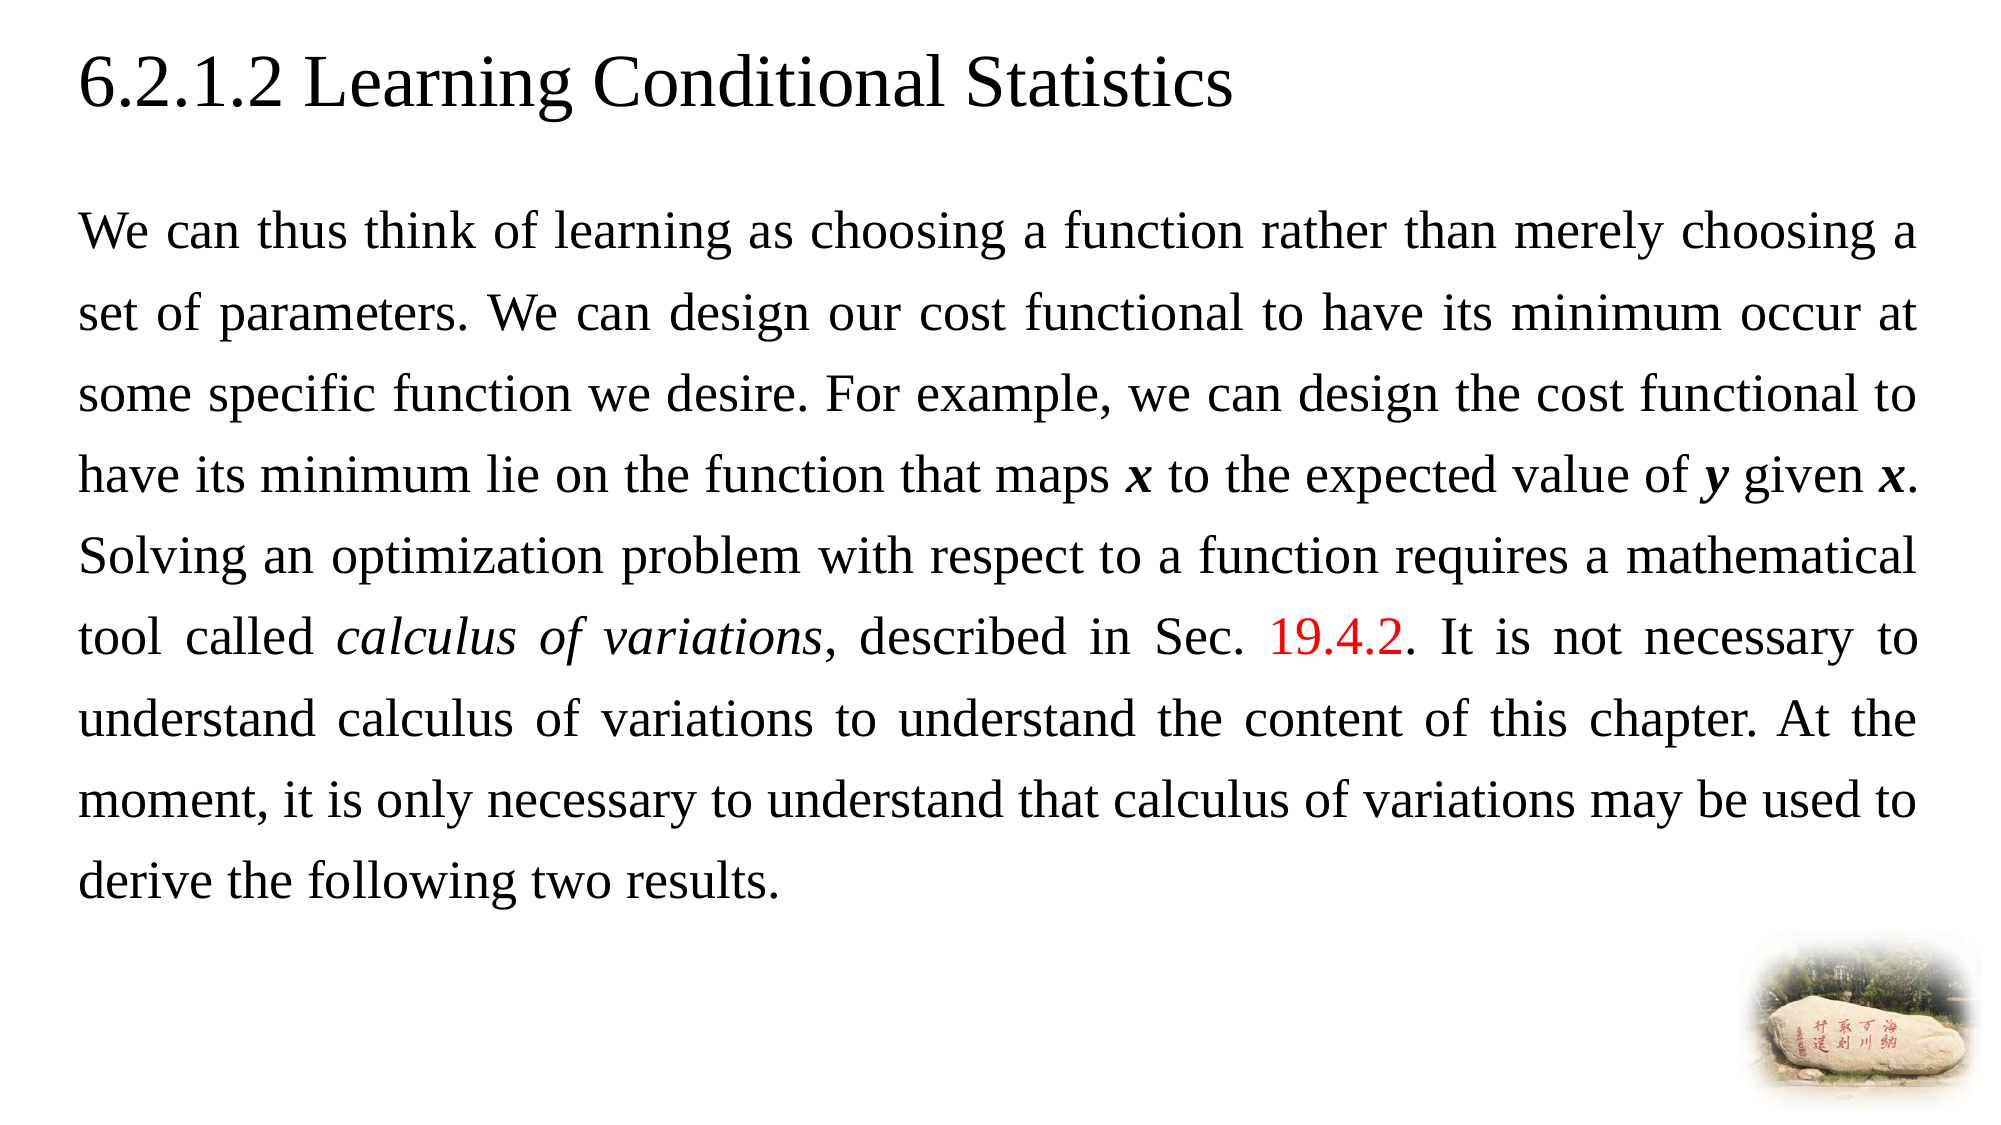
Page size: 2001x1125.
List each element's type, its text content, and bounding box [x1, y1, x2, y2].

list We can thus think of learning as choosing a function rather than merely choosing a set of parameters. We can design our cost functional to have its minimum occur at some specific function we desire. For example, we can design the cost functional to have its minimum lie on the function that maps x to the expected value of y given x. Solving an optimization problem with respect to a function requires a mathematical tool called calculus of variations, described in Sec. 19.4.2. It is not necessary to understand calculus of variations to understand the content of this chapter. At the moment, it is only necessary to understand that calculus of variations may be used to derive the following two results. [63, 171, 1936, 1014]
picture [1740, 927, 1985, 1112]
title 6.2.1.2 Learning Conditional Statistics [63, 21, 1936, 142]
